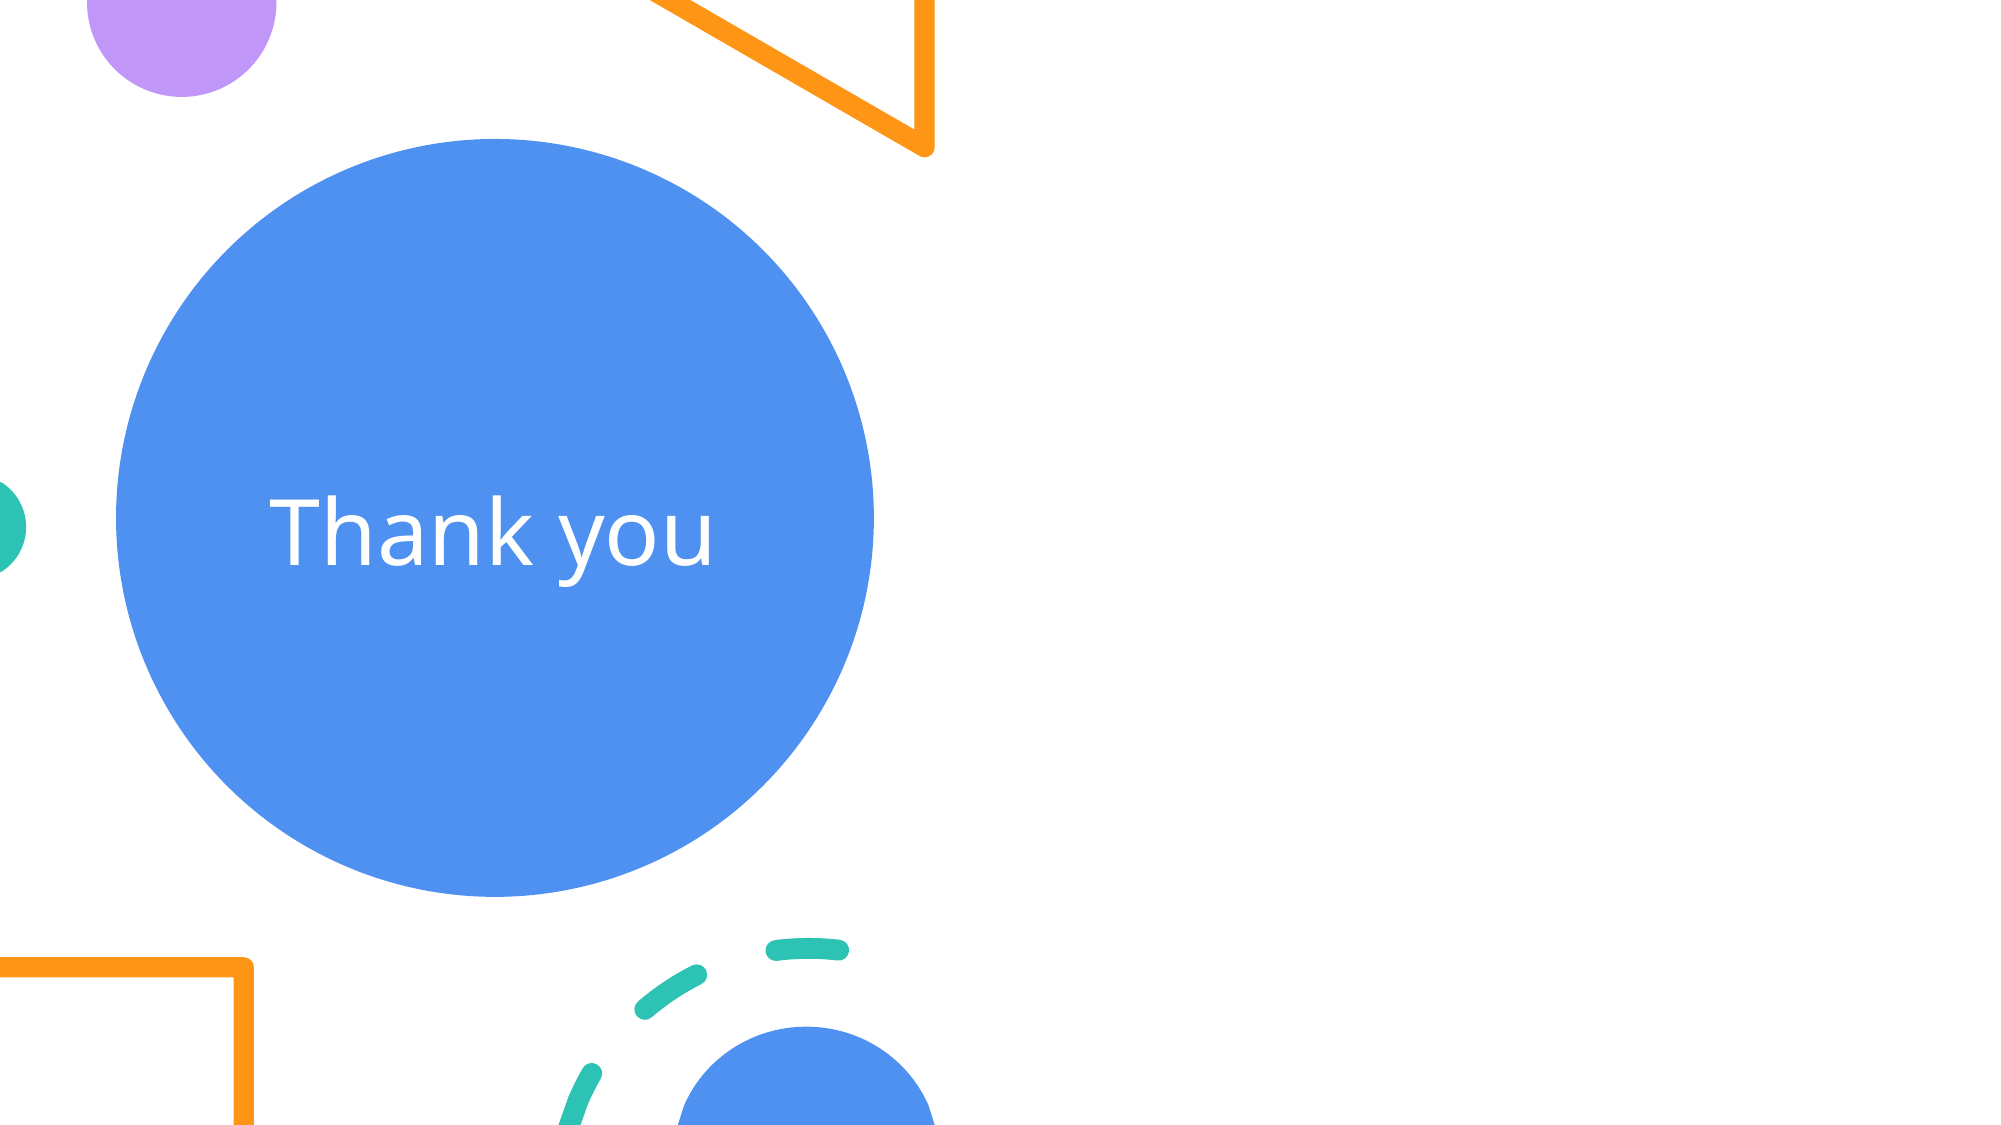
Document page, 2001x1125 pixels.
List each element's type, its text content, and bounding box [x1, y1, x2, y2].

title Thank you [228, 202, 759, 870]
